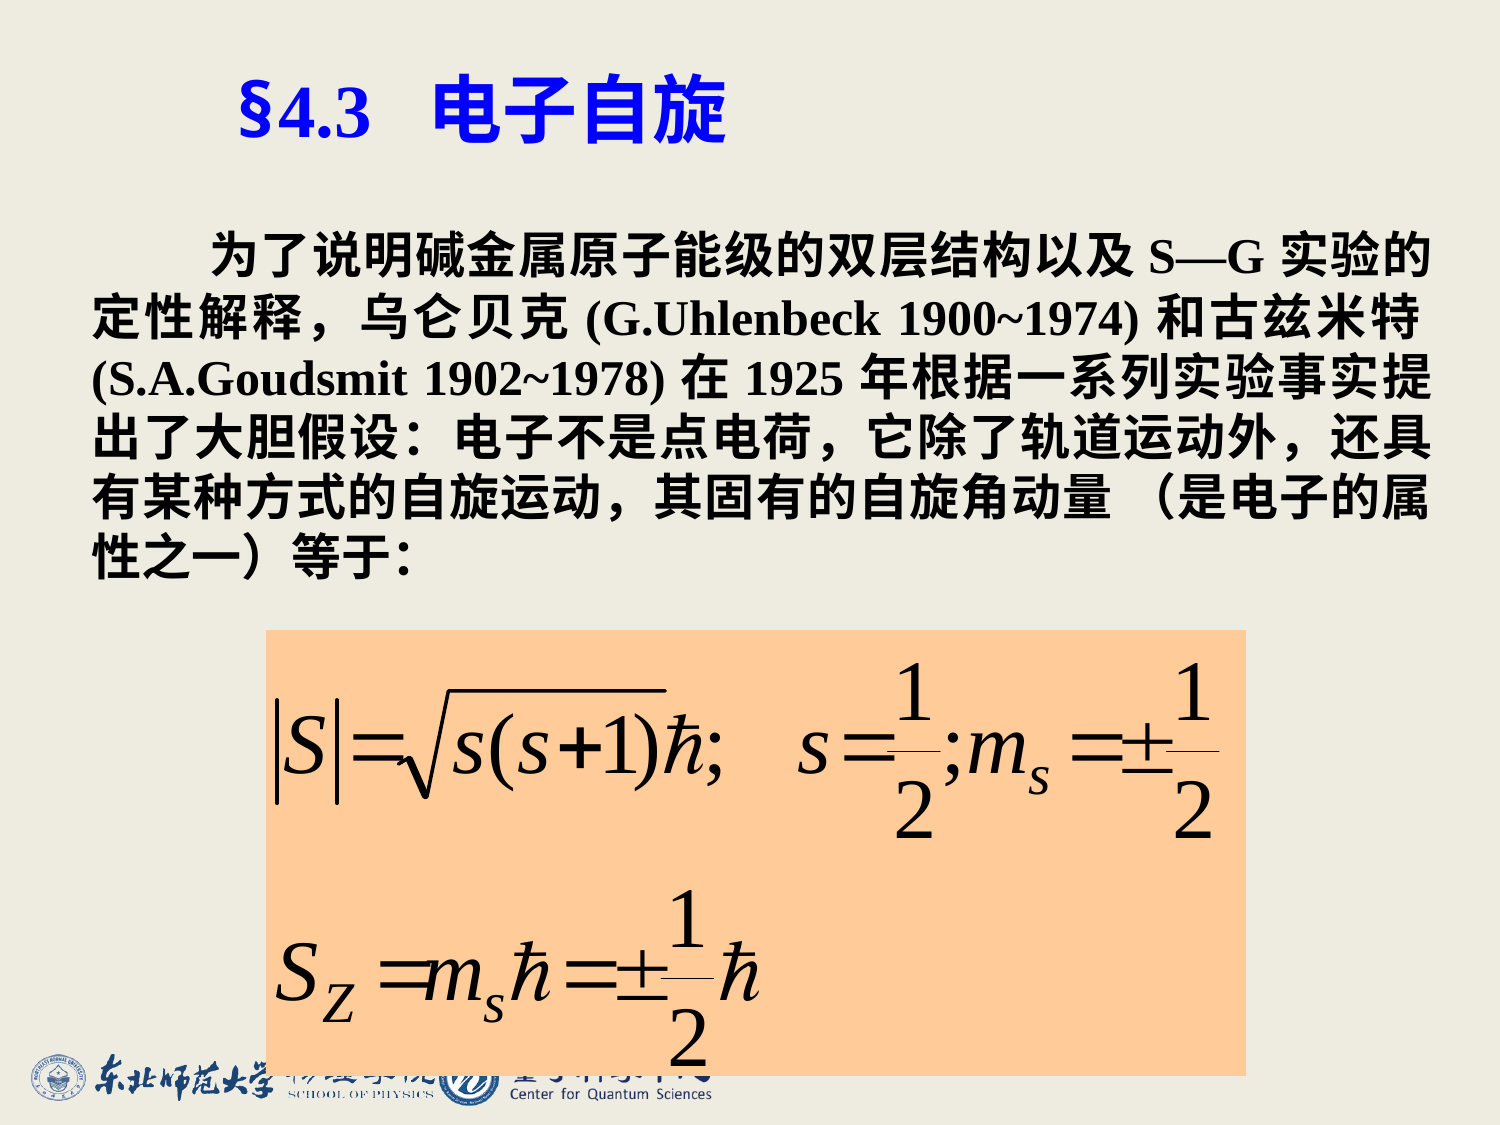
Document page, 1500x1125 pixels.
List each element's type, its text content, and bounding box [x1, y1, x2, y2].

text_box §4.3 电子自旋 [218, 54, 993, 160]
text_box 为了说明碱金属原子能级的双层结构以及S—G实验的定性解释，乌仑贝克(G.Uhlenbeck 1900~1974)和古兹米特(S.A.Goudsmit 1902~1978)在1925年根据一系列实验事实提出了大胆假设：电子不是点电荷，它除了轨道运动外，还具有某种方式的自旋运动，其固有的自旋角动量 （是电子的属性之一）等于： [76, 208, 1447, 593]
picture [20, 629, 1247, 1108]
